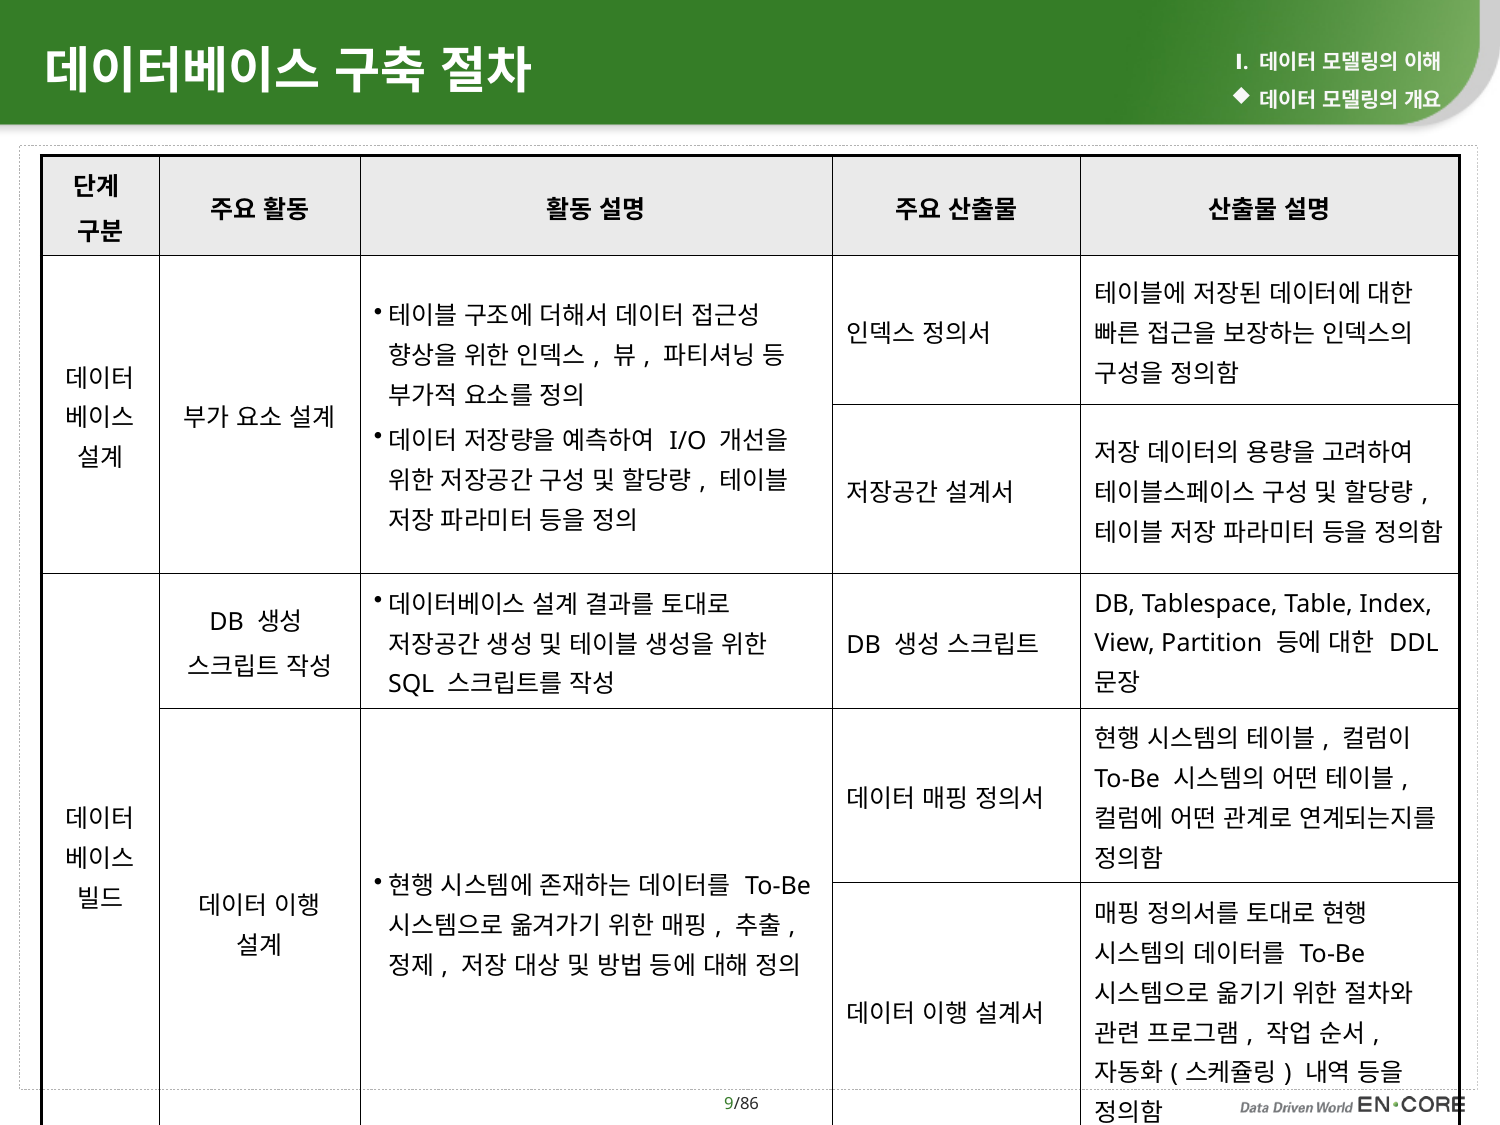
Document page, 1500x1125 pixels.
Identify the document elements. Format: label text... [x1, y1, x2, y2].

table_cell 데이터 이행 설계 [160, 709, 360, 1125]
table_cell 인덱스 정의서 [833, 256, 1080, 404]
table_cell 테이블에 저장된 데이터에 대한 빠른 접근을 보장하는 인덱스의 구성을 정의함 [1081, 256, 1458, 404]
table_cell 데이터베이스 설계 결과를 토대로 저장공간 생성 및 테이블 생성을 위한 SQL 스크립트를 작성 [361, 574, 832, 708]
table_cell 현행 시스템에 존재하는 데이터를 To-Be 시스템으로 옮겨가기 위한 매핑, 추출, 정제, 저장 대상 및 방법 등에 대해 정의 [361, 709, 832, 1125]
table_header 산출물 설명 [1081, 157, 1458, 255]
text_box 데이터베이스 구축 절차 [29, 30, 1380, 138]
table_header 주요 활동 [160, 157, 360, 255]
table_cell 현행 시스템의 테이블, 컬럼이 To-Be 시스템의 어떤 테이블, 컬럼에 어떤 관계로 연계되는지를 정의함 [1081, 709, 1458, 882]
table_cell 데이터 베이스 빌드 [43, 574, 159, 1125]
table_cell 매핑 정의서를 토대로 현행 시스템의 데이터를 To-Be 시스템으로 옮기기 위한 절차와 관련 프로그램, 작업 순서, 자동화(스케쥴링) 내역 등을 정의함 [1081, 883, 1458, 1125]
table_cell 데이터 매핑 정의서 [833, 709, 1080, 882]
table_cell DB, Tablespace, Table, Index, View, Partition 등에 대한 DDL 문장 [1081, 574, 1458, 708]
table_header 단계 구분 [43, 157, 159, 255]
picture [0, 0, 1500, 1125]
table_cell 저장공간 설계서 [833, 405, 1080, 573]
table_cell 저장 데이터의 용량을 고려하여 테이블스페이스 구성 및 할당량, 테이블 저장 파라미터 등을 정의함 [1081, 405, 1458, 573]
table_header 주요 산출물 [833, 157, 1080, 255]
table_cell 테이블 구조에 더해서 데이터 접근성 향상을 위한 인덱스, 뷰, 파티셔닝 등 부가적 요소를 정의 데이터 저장량을 예측하여 I/O 개선을 위한 저장공간 구성 및 할당량, 테이블 저장 파라미터 등을 정의 [361, 256, 832, 573]
table_cell 데이터 이행 설계서 [833, 883, 1080, 1125]
table_cell 데이터 베이스 설계 [43, 256, 159, 573]
table_header 활동 설명 [361, 157, 832, 255]
table_cell DB 생성 스크립트 [833, 574, 1080, 708]
table_cell DB 생성 스크립트 작성 [160, 574, 360, 708]
text_box Ⅰ. 데이터 모델링의 이해 데이터 모델링의 개요 [1163, 19, 1457, 130]
table_cell 부가 요소 설계 [160, 256, 360, 573]
